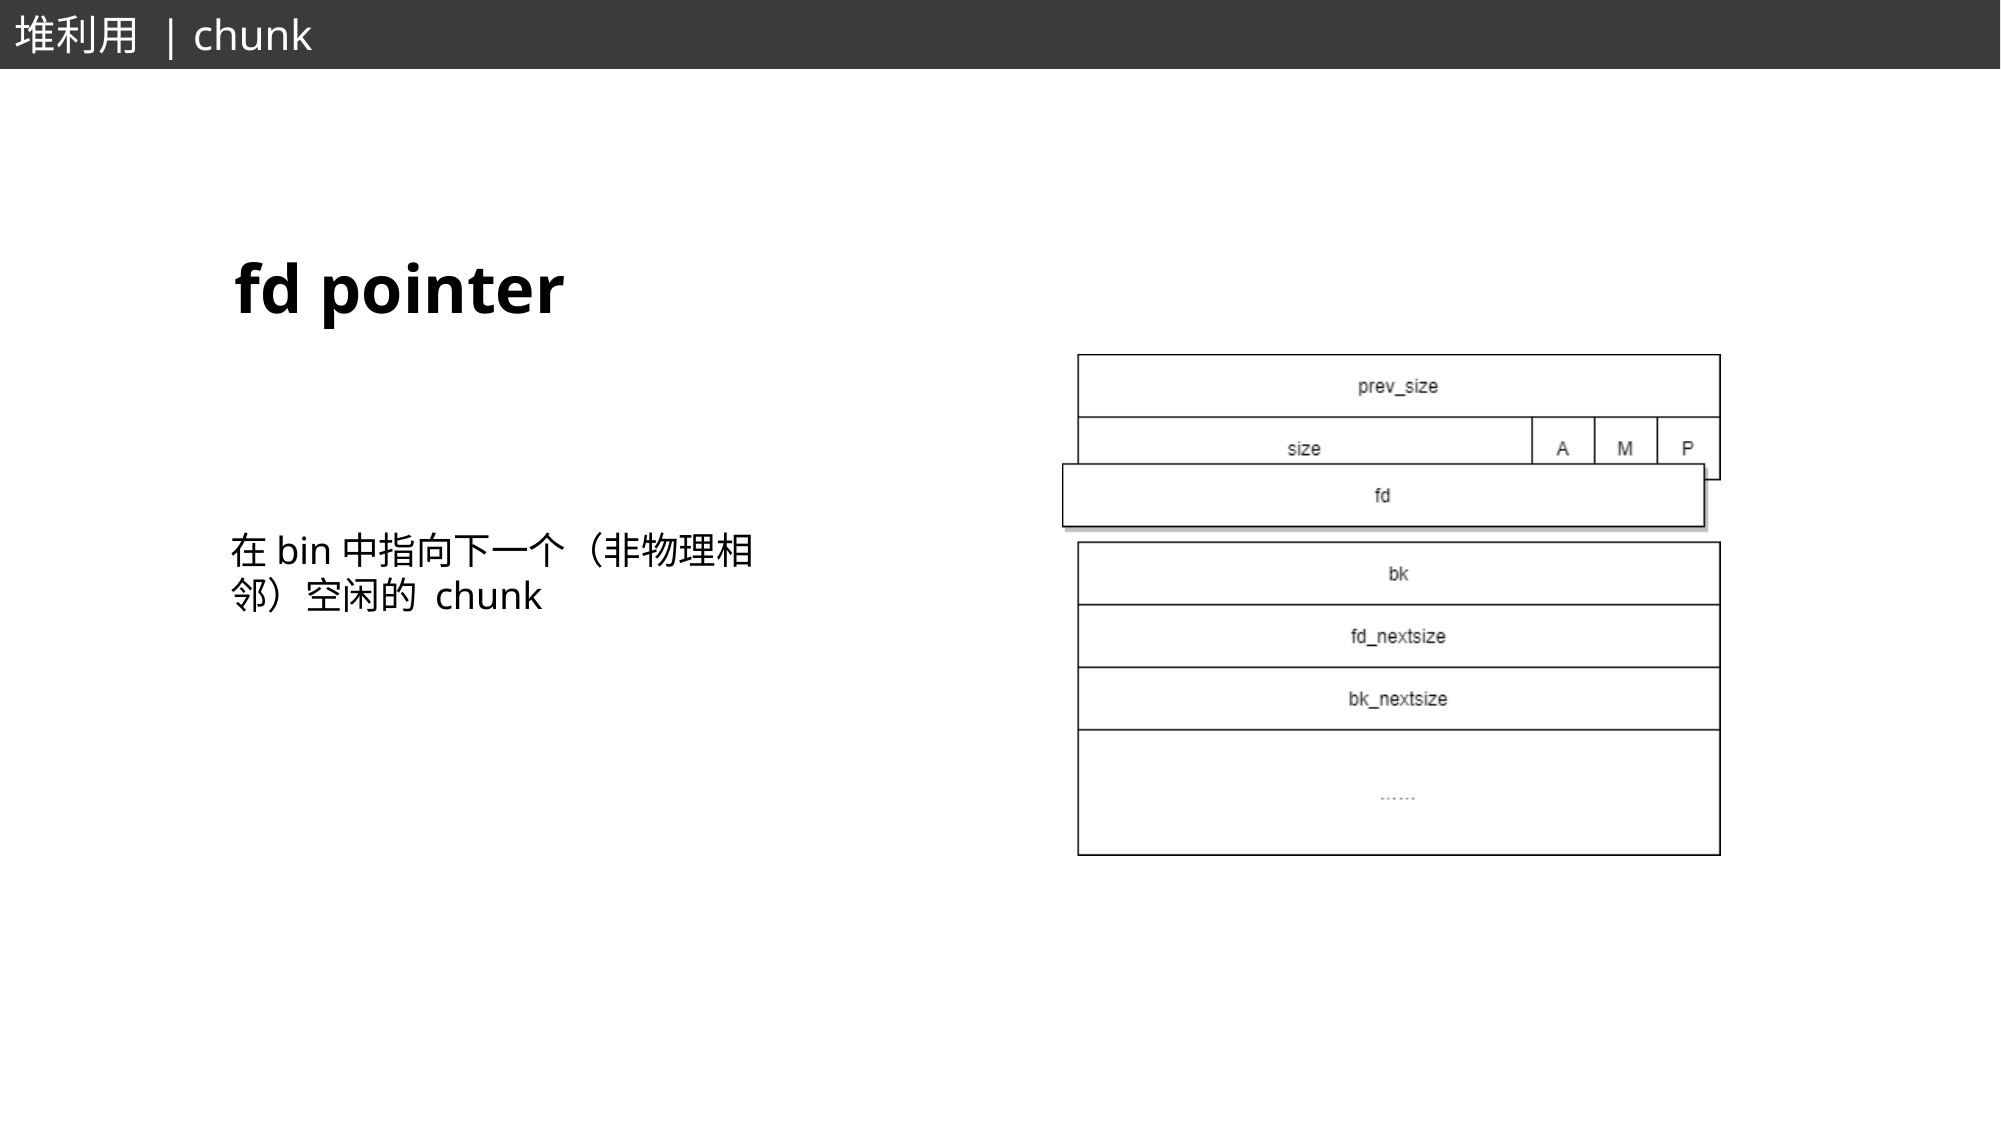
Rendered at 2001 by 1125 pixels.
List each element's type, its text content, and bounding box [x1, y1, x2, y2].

picture [1062, 354, 1722, 857]
text_box 堆利用 | chunk [0, 1, 925, 67]
text_box 在bin中指向下一个（非物理相邻）空闲的 chunk [215, 519, 817, 624]
text_box fd pointer [219, 239, 582, 334]
